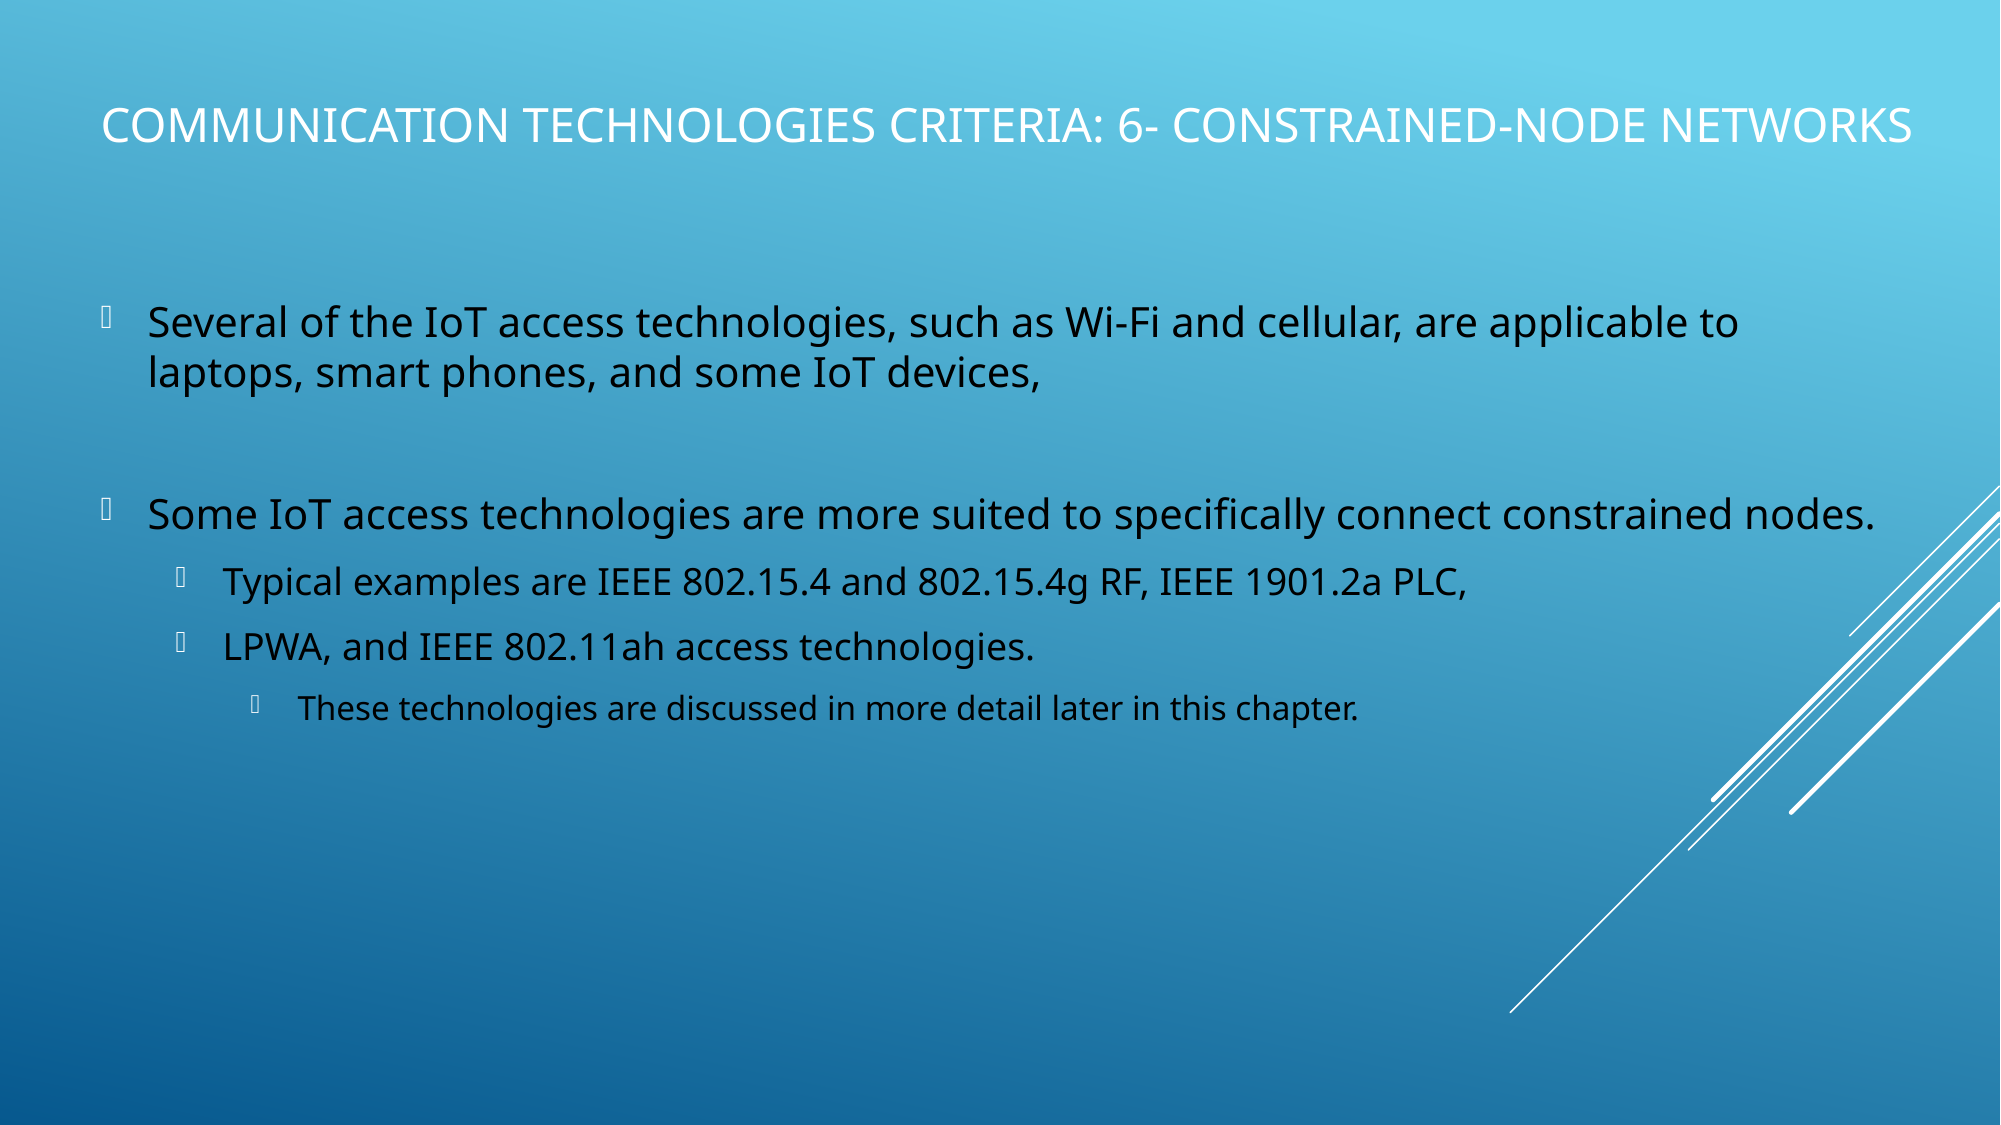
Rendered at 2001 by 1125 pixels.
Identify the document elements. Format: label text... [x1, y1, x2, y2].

title Communication Technologies Criteria: 6- Constrained-Node Networks [85, 61, 1971, 187]
list Several of the IoT access technologies, such as Wi-Fi and cellular, are applicable to laptops, smart phones, and some IoT devices, Some IoT access technologies are more suited to specifically connect constrained nodes. Typical examples are IEEE 802.15.4 and 802.15.4g RF, IEEE 1901.2a PLC, LPWA, and IEEE 802.11ah access technologies. These technologies are discussed in more detail later in this chapter. [85, 214, 1898, 808]
